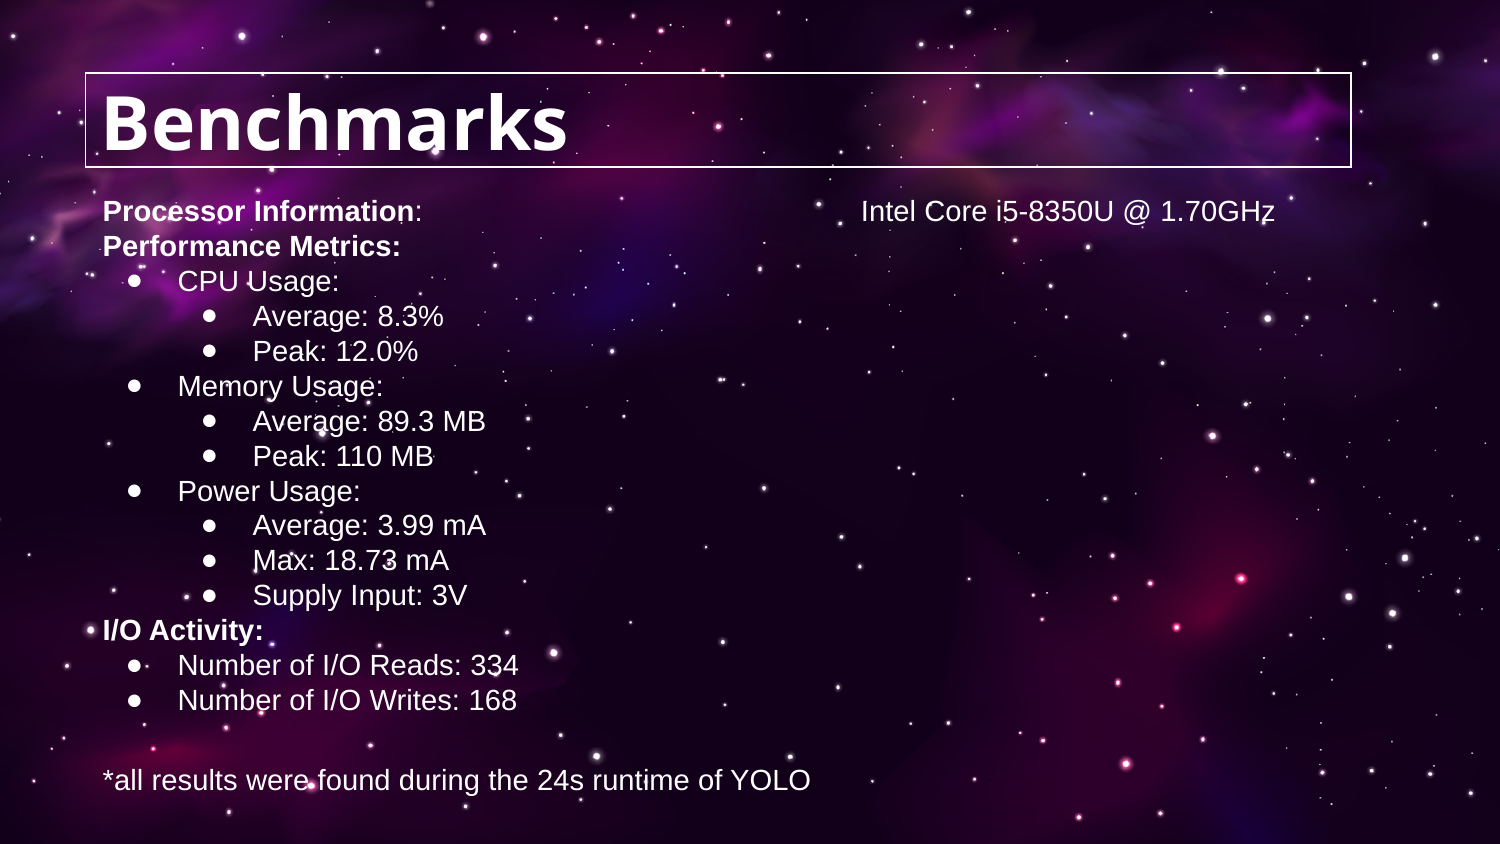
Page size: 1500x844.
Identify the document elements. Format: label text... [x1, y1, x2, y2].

title Benchmarks [85, 72, 1352, 168]
text_box Processor Information: Intel Core i5-8350U @ 1.70GHz Performance Metrics: CPU Usage: Average: 8.3% Peak: 12.0% Memory Usage: Average: 89.3 MB Peak: 110 MB Power Usage: Average: 3.99 mA Max: 18.73 mA Supply Input: 3V I/O Activity: Number of I/O Reads: 334 Number of I/O Writes: 168 *all results were found during the 24s runtime of YOLO [87, 177, 1354, 801]
picture [0, 0, 1500, 844]
